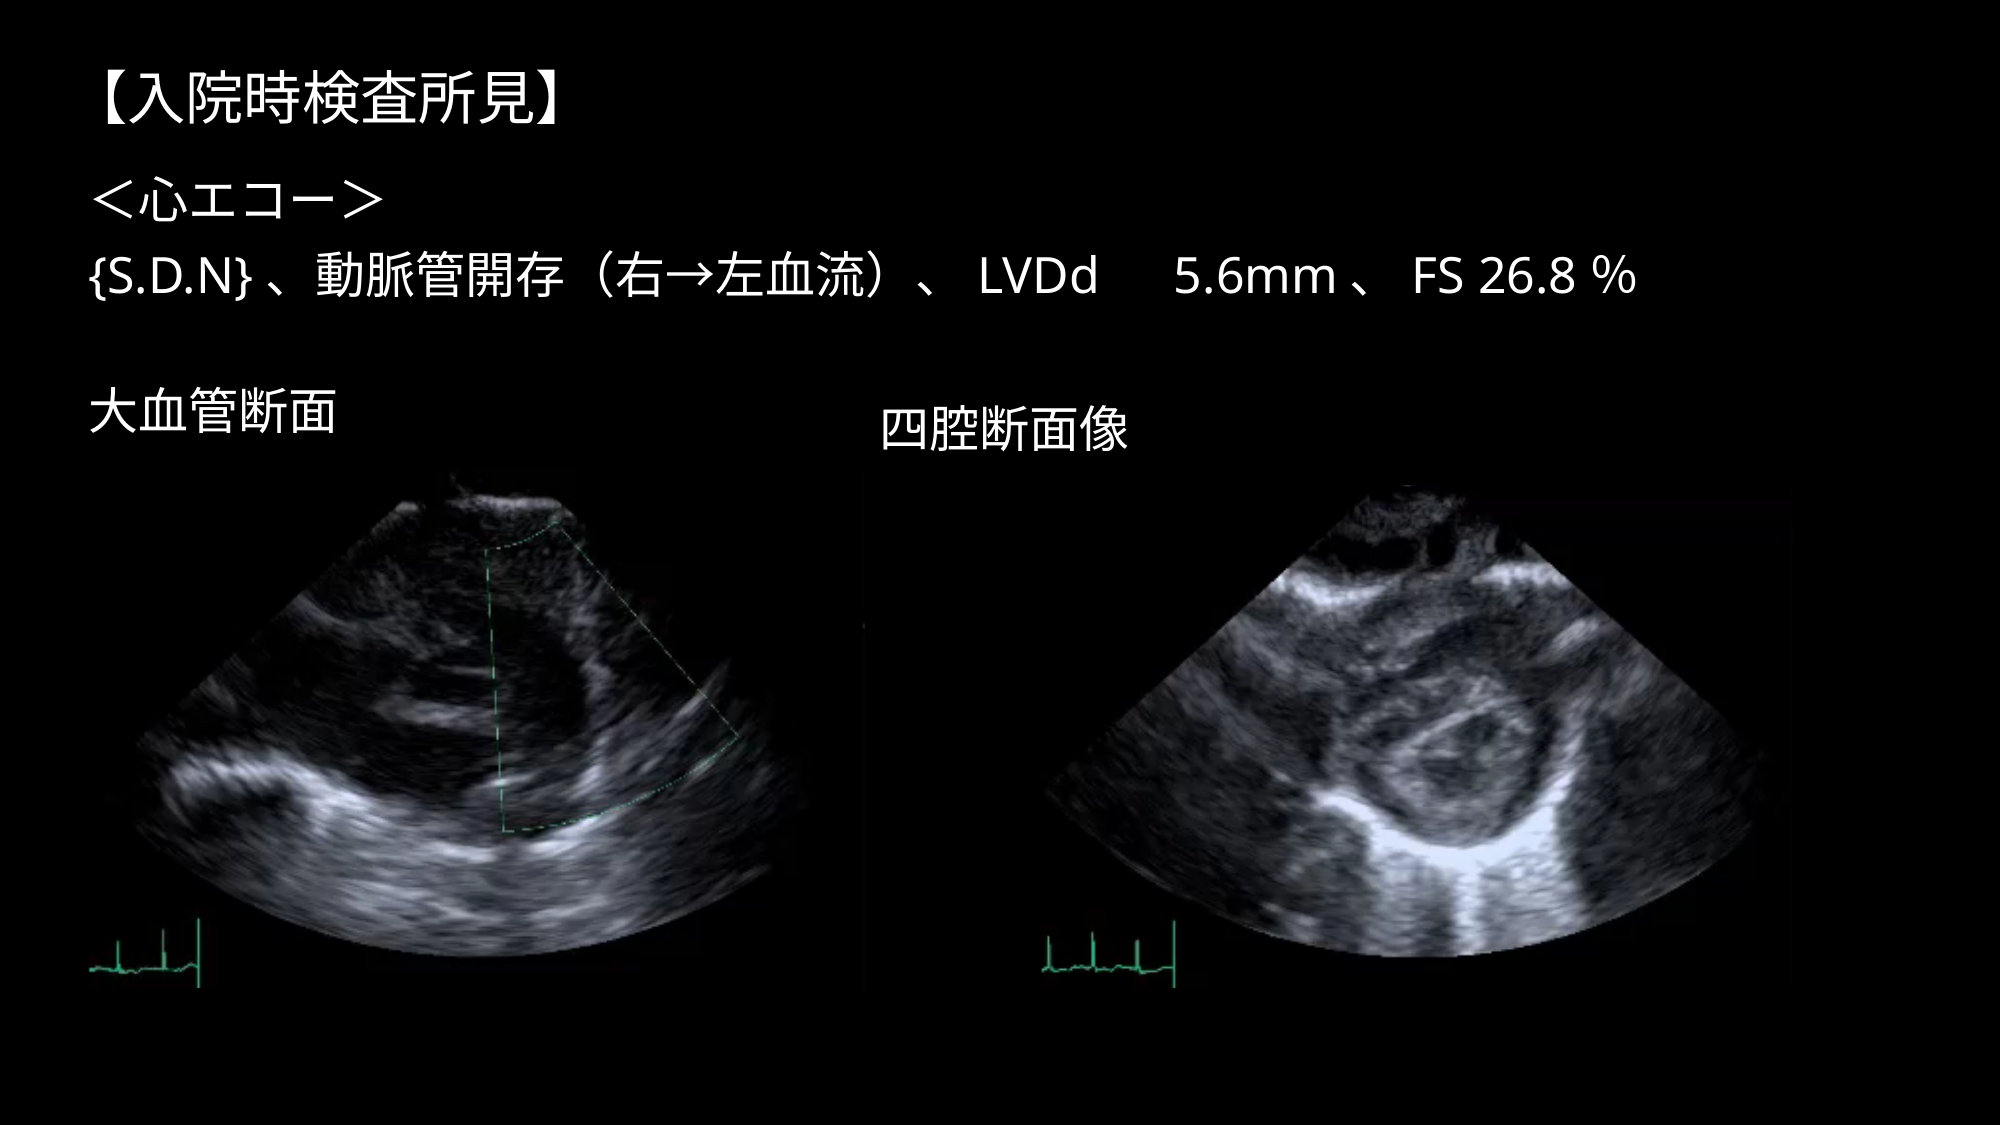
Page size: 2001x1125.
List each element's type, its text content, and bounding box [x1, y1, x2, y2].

text_box 【入院時検査所見】 [54, 61, 1583, 140]
text_box ＜心エコー＞ {S.D.N}、動脈管開存（右→左血流）、LVDd 5.6mm、FS 26.8％ [73, 168, 1873, 312]
text_box 四腔断面像 [864, 397, 1188, 467]
text_box 大血管断面 [73, 379, 397, 449]
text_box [1026, 484, 1793, 989]
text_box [73, 468, 866, 989]
